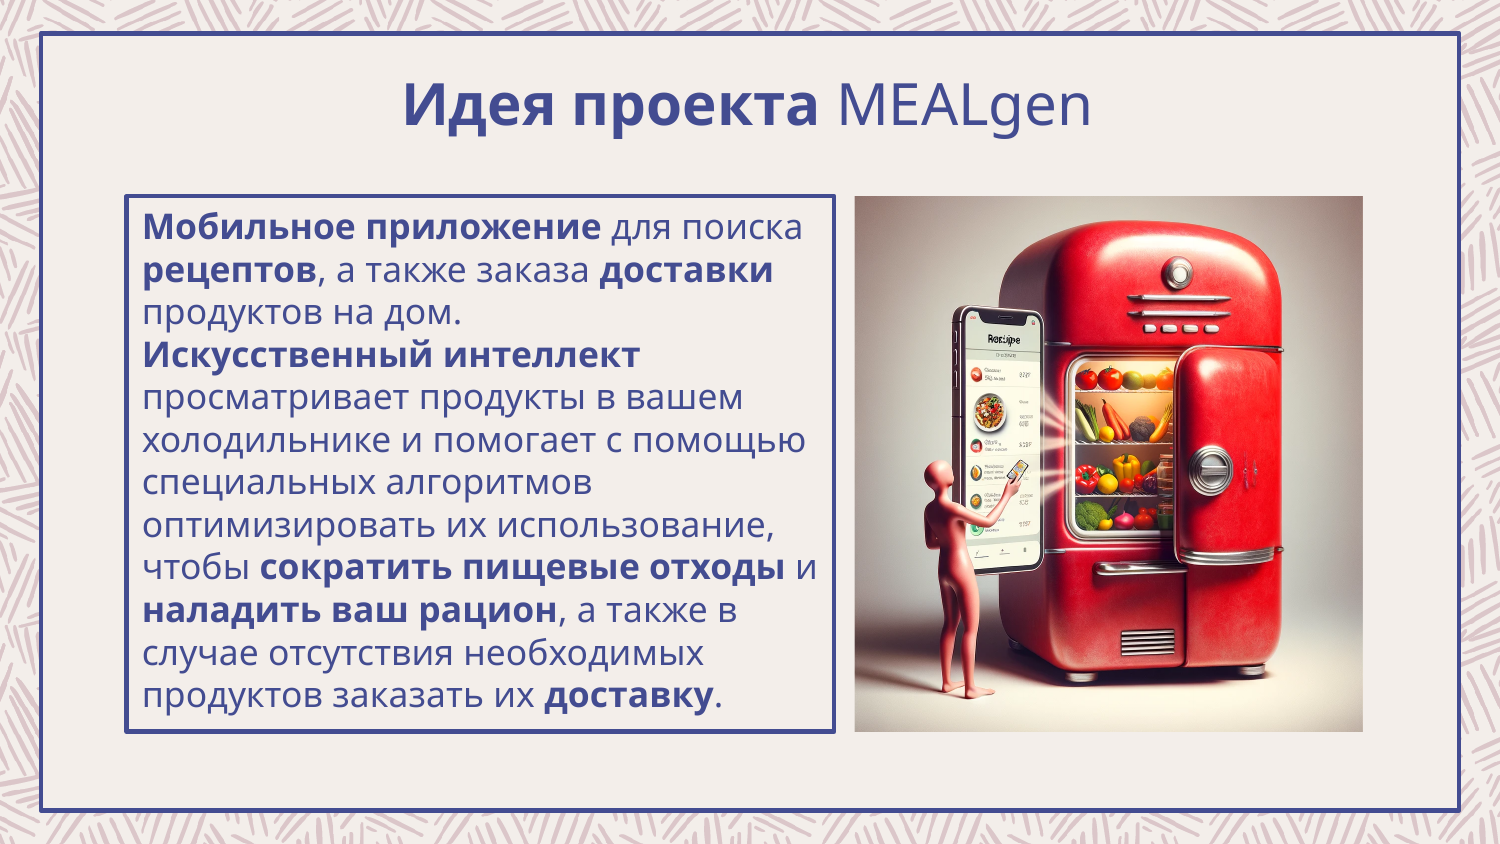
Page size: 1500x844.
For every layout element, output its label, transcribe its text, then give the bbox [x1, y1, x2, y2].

picture [0, 0, 1500, 844]
title Идея проекта MEALgen [118, 54, 1382, 149]
list Мобильное приложение для поиска рецептов, а также заказа доставки продуктов на дом. Искусственный интеллект просматривает продукты в вашем холодильнике и помогает с помощью специальных алгоритмов оптимизировать их использование, чтобы сократить пищевые отходы и наладить ваш рацион, а также в случае отсутствия необходимых продуктов заказать их доставку. [126, 189, 835, 782]
